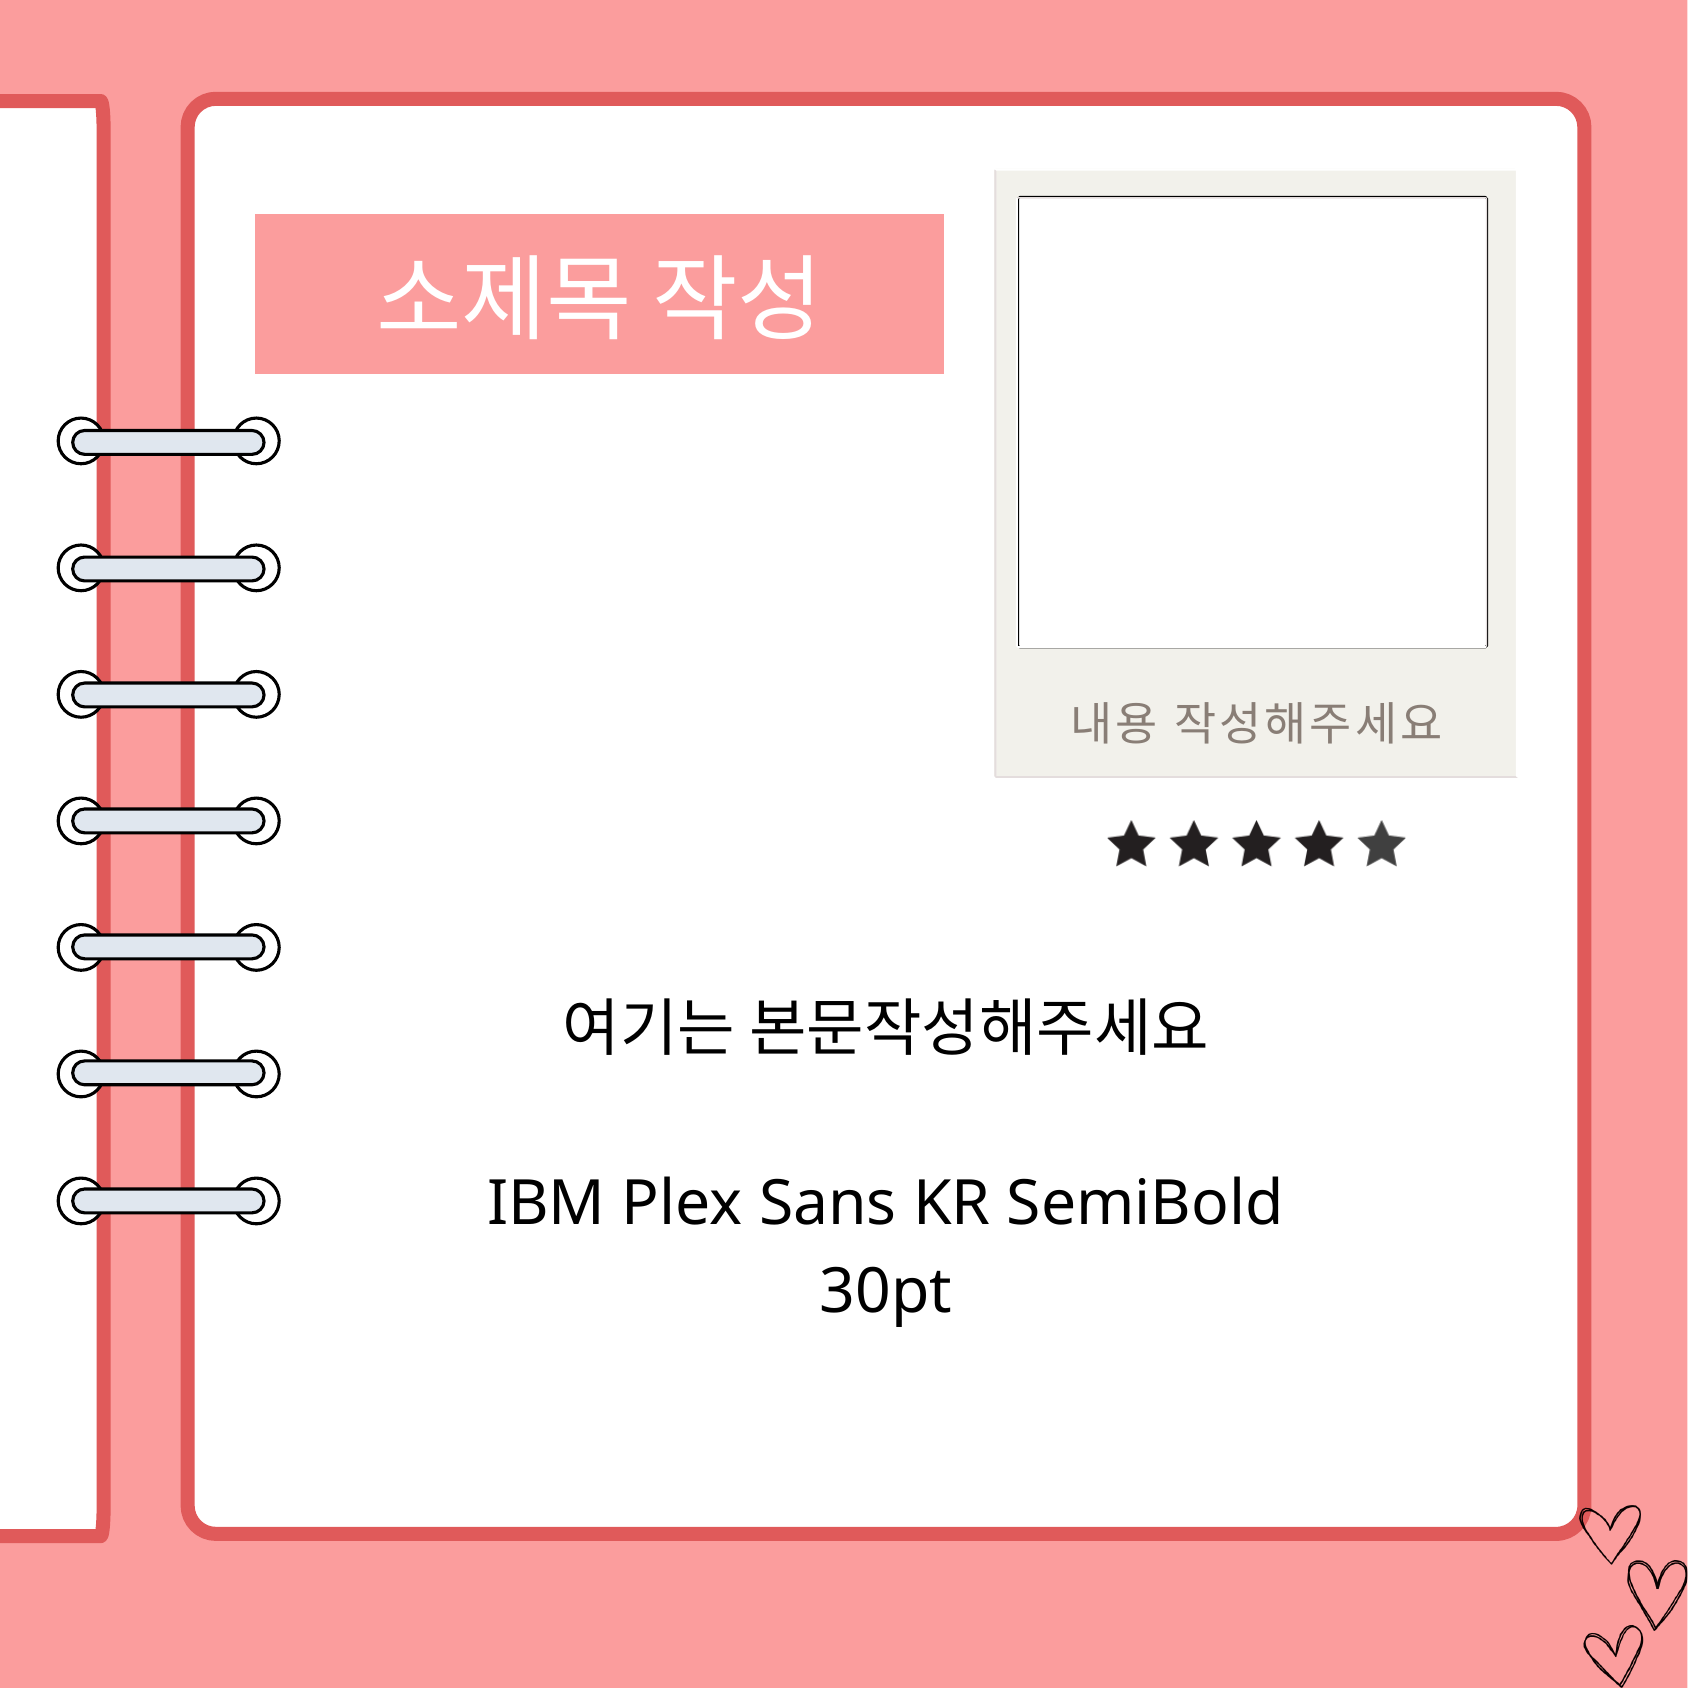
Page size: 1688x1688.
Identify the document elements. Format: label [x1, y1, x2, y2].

text_box [0, 100, 104, 1537]
text_box [1579, 1505, 1688, 1688]
text_box [994, 168, 1519, 779]
text_box [187, 98, 1585, 1535]
text_box [254, 213, 945, 482]
text_box [57, 417, 280, 1225]
